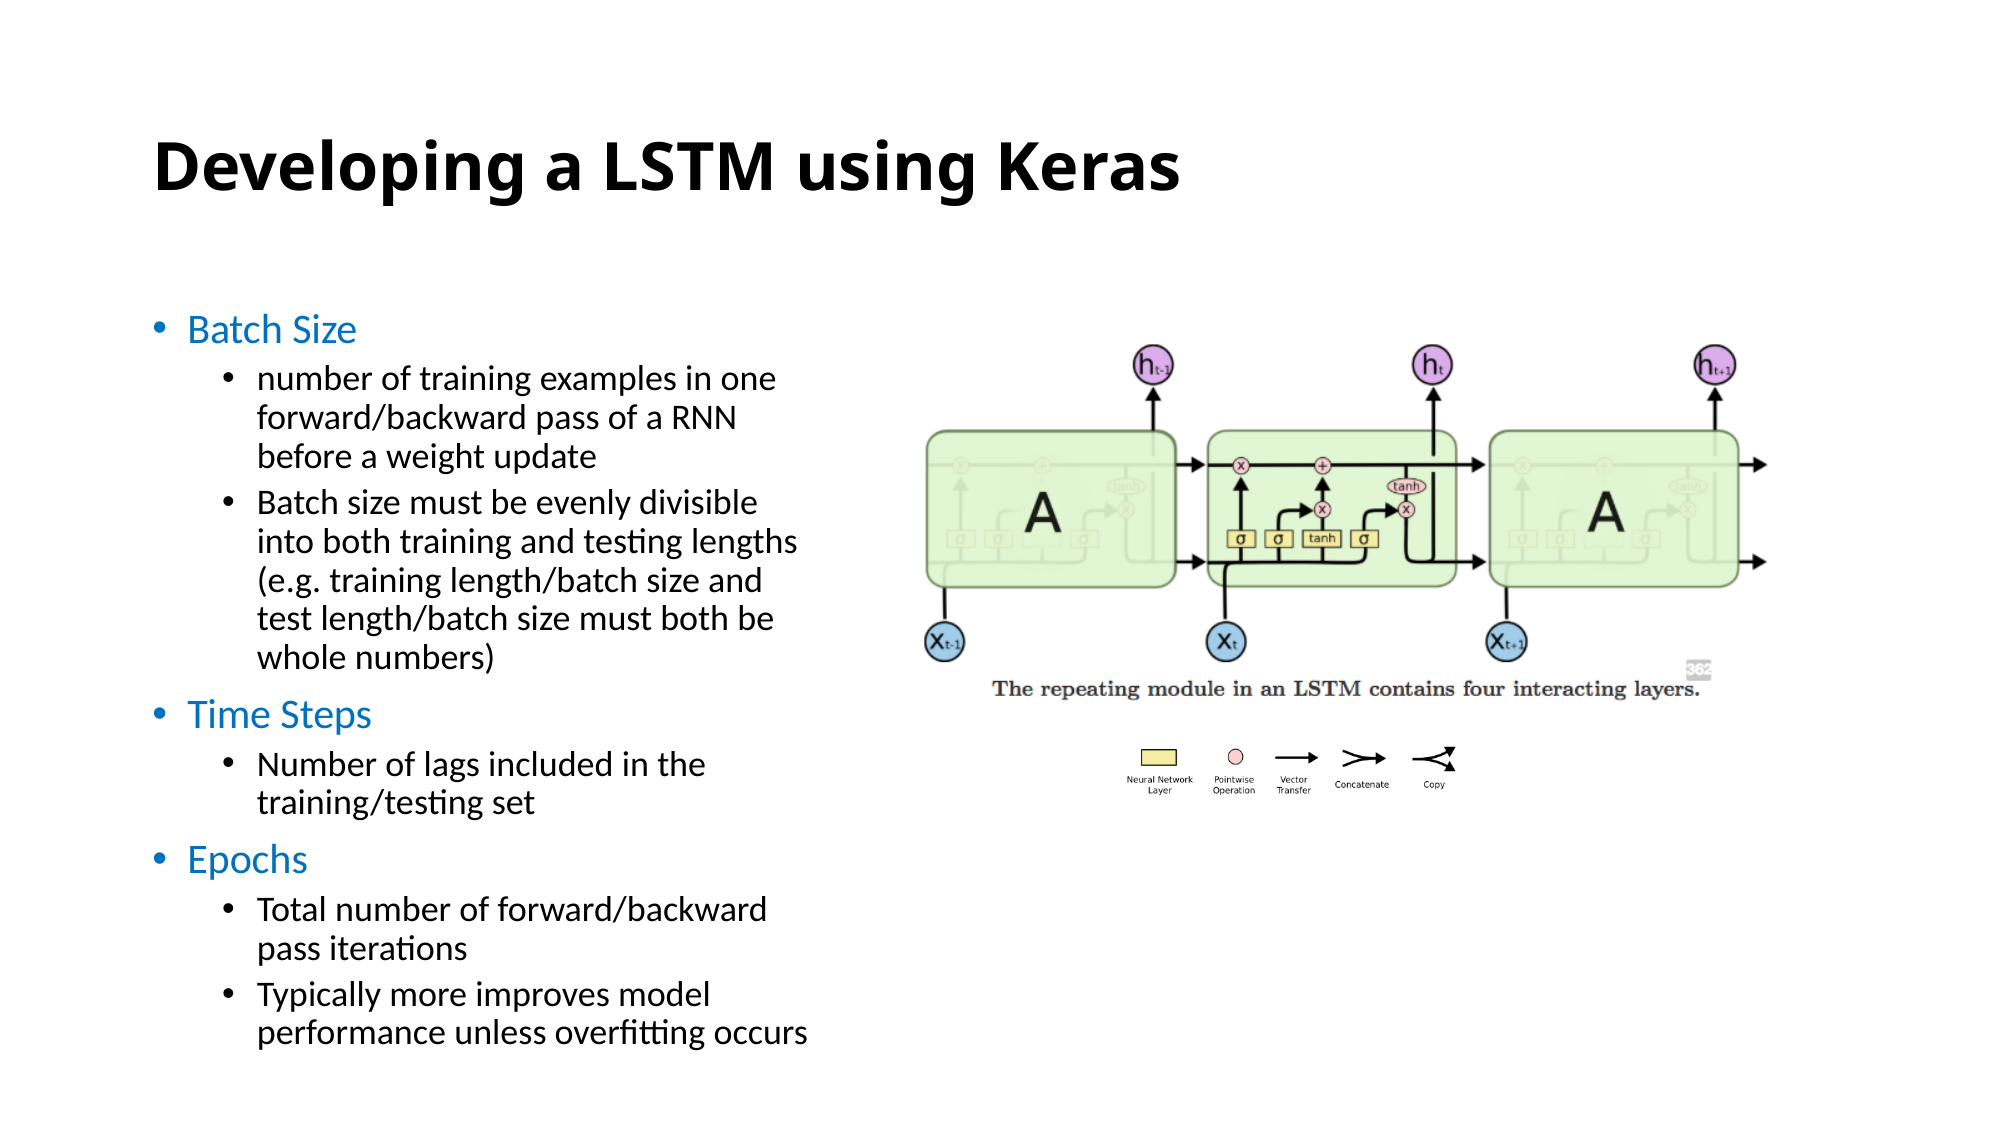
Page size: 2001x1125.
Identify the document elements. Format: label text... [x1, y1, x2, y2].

picture [1107, 727, 1483, 804]
title Developing a LSTM using Keras [137, 59, 1863, 278]
picture [902, 332, 1800, 711]
list Batch Size number of training examples in one forward/backward pass of a RNN before a weight update Batch size must be evenly divisible into both training and testing lengths (e.g. training length/batch size and test length/batch size must both be whole numbers) Time Steps Number of lags included in the training/testing set Epochs Total number of forward/backward pass iterations Typically more improves model performance unless overfitting occurs [137, 299, 835, 1065]
